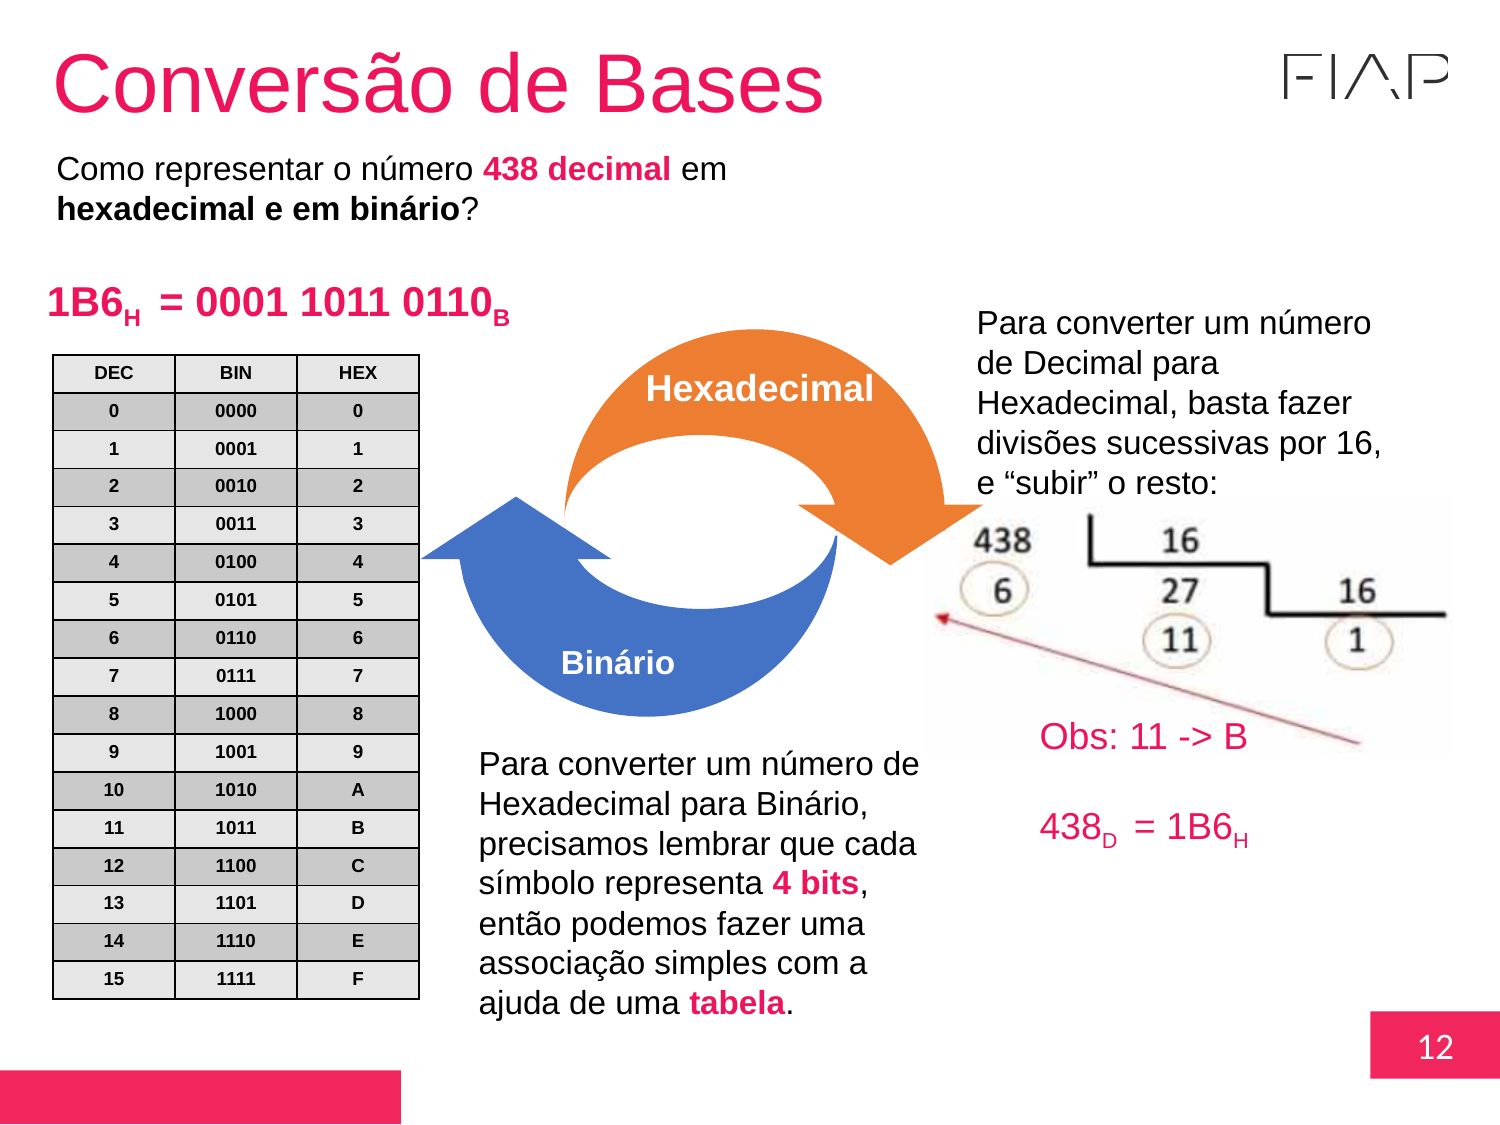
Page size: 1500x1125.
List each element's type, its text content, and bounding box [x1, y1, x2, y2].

table_cell 11 [54, 811, 174, 847]
table_cell 3 [298, 507, 418, 543]
text_box Obs: 11 -> B 438D = 1B6H [1024, 762, 1341, 861]
text_box [564, 376, 944, 566]
table_cell 9 [298, 735, 418, 771]
table_cell 0 [298, 394, 418, 430]
table_cell 0 [54, 394, 174, 430]
table_cell 8 [298, 697, 418, 733]
table_cell 13 [54, 886, 174, 923]
table_cell 1 [298, 431, 418, 468]
table_cell F [298, 962, 418, 998]
table_cell 0110 [176, 621, 296, 657]
table_cell 7 [54, 659, 174, 695]
table_cell 1100 [176, 849, 296, 885]
text_box [423, 497, 837, 716]
text_box [657, 329, 853, 356]
table_cell 1010 [176, 773, 296, 809]
picture [1284, 54, 1448, 99]
table_cell 1 [54, 431, 174, 468]
table_cell 0101 [176, 583, 296, 619]
text_box Binário [540, 633, 696, 689]
table_cell 5 [298, 583, 418, 619]
table_cell 10 [54, 773, 174, 809]
table_cell 3 [54, 507, 174, 543]
table_cell C [298, 849, 418, 885]
table_cell 0111 [176, 659, 296, 695]
table_cell 2 [298, 469, 418, 506]
table_cell 0100 [176, 545, 296, 581]
table_cell 1111 [176, 962, 296, 998]
table_cell A [298, 773, 418, 809]
table_header DEC [54, 356, 174, 392]
table_cell 0001 [176, 431, 296, 468]
text_box 1B6H = 0001 1011 0110B [31, 267, 565, 339]
table_cell 8 [54, 697, 174, 733]
text_box Para converter um número de Decimal para Hexadecimal, basta fazer divisões sucessivas por 16, e “subir” o resto: [961, 294, 1415, 495]
table_cell 6 [54, 621, 174, 657]
table_header BIN [176, 356, 296, 392]
table_cell B [298, 811, 418, 847]
table_cell 0010 [176, 469, 296, 506]
table_cell 4 [298, 545, 418, 581]
table_cell 1001 [176, 735, 296, 771]
table_cell 4 [54, 545, 174, 581]
table_cell 0011 [176, 507, 296, 543]
table_cell 12 [54, 849, 174, 885]
table_cell 9 [54, 735, 174, 771]
table_cell 6 [298, 621, 418, 657]
table_cell 5 [54, 583, 174, 619]
table_cell 1000 [176, 697, 296, 733]
table_cell 14 [54, 924, 174, 960]
text_box Como representar o número 438 decimal em hexadecimal e em binário? [56, 139, 751, 235]
text_box Conversão de Bases [37, 21, 1075, 137]
table_cell E [298, 924, 418, 960]
text_box Hexadecimal [629, 356, 891, 417]
picture [922, 496, 1454, 755]
table_cell 1110 [176, 924, 296, 960]
table_header HEX [298, 356, 418, 392]
table_cell 15 [54, 962, 174, 998]
table_cell 1011 [176, 811, 296, 847]
table_cell 1101 [176, 886, 296, 923]
table_cell D [298, 886, 418, 923]
table_cell 7 [298, 659, 418, 695]
table_cell 0000 [176, 394, 296, 430]
text_box Para converter um número de Hexadecimal para Binário, precisamos lembrar que cada símbolo representa 4 bits, então podemos fazer uma associação simples com a ajuda de uma tabela. [463, 734, 951, 1029]
table_cell 2 [54, 469, 174, 506]
